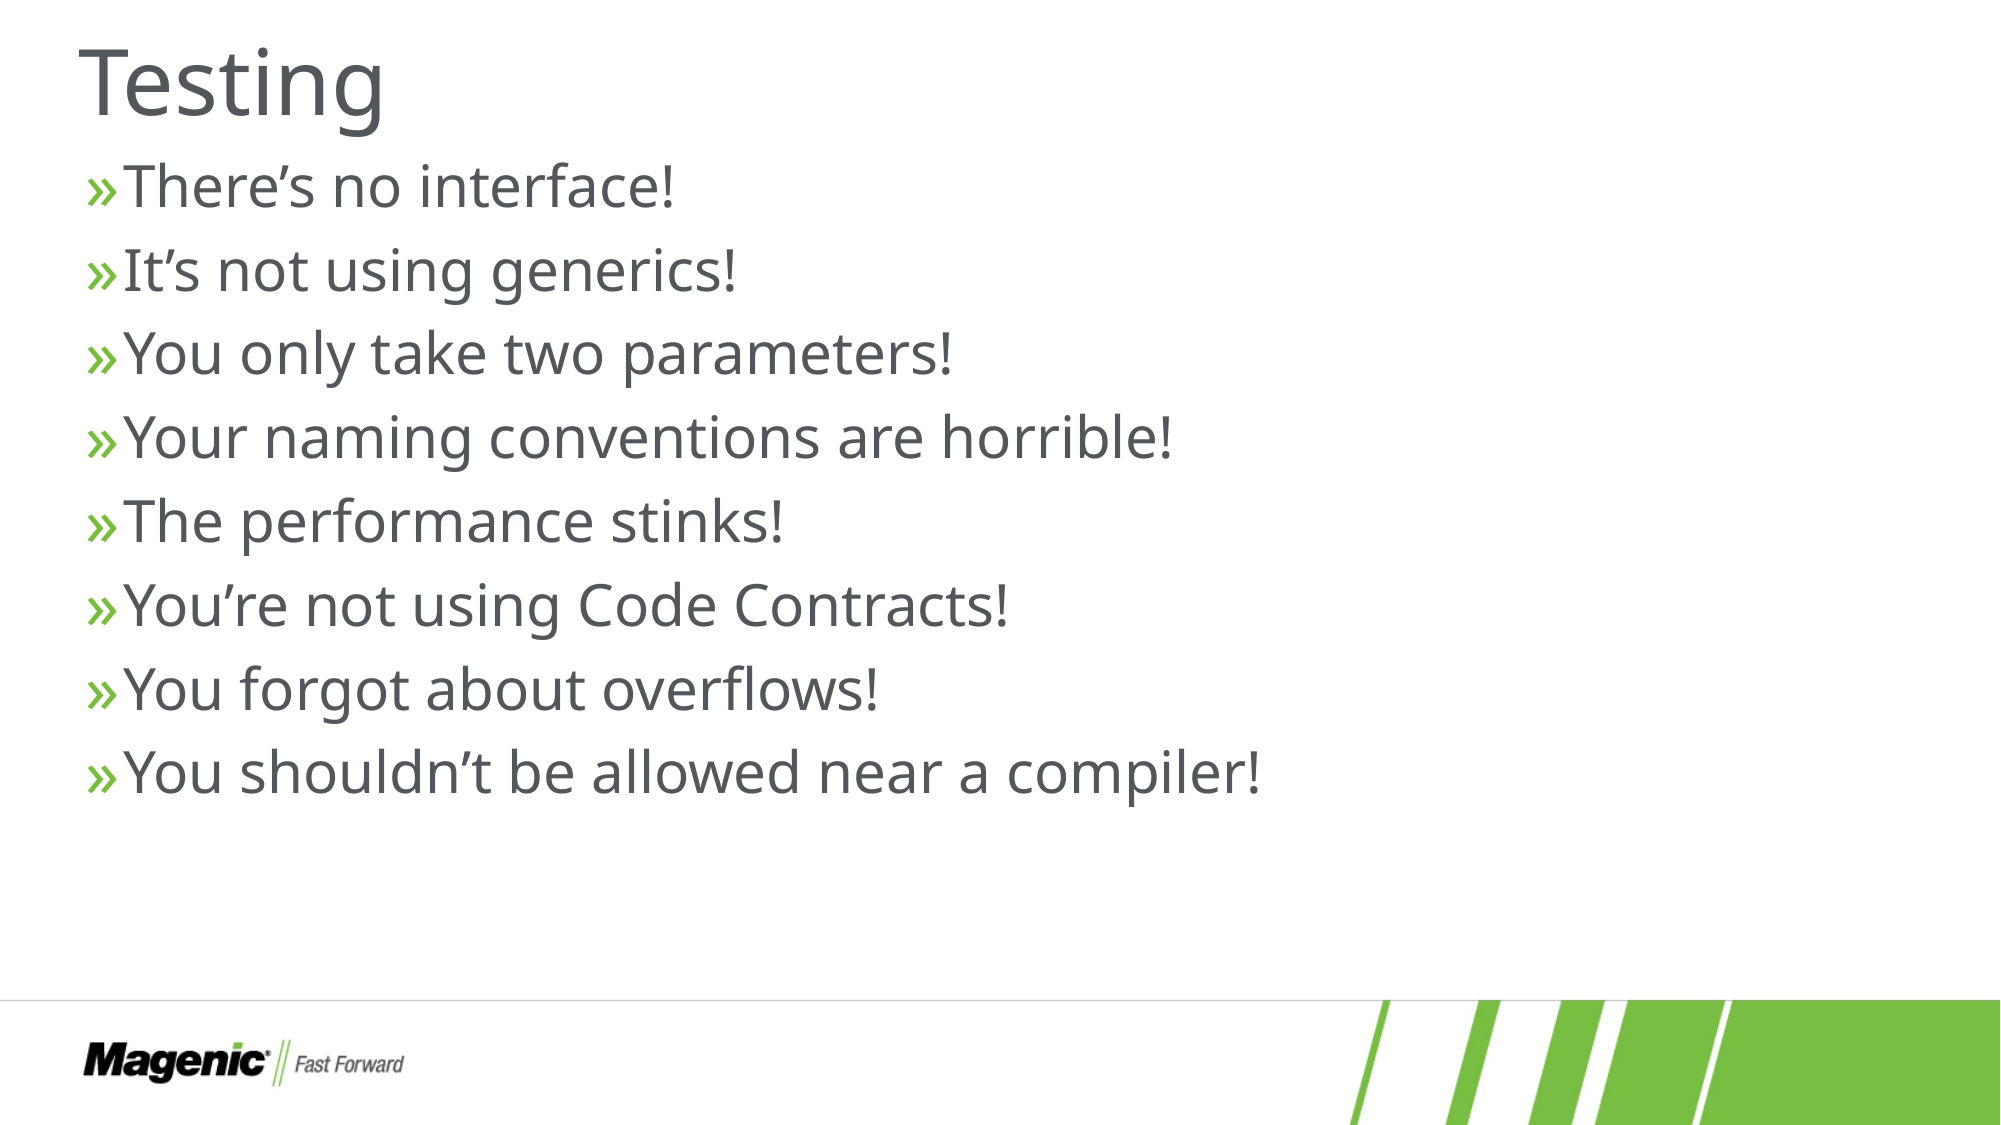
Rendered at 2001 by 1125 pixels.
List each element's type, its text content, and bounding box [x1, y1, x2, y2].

picture [0, 0, 2001, 1125]
list There’s no interface! It’s not using generics! You only take two parameters! Your naming conventions are horrible! The performance stinks! You’re not using Code Contracts! You forgot about overflows! You shouldn’t be allowed near a compiler! [70, 149, 1946, 939]
title Testing [63, 41, 1938, 131]
